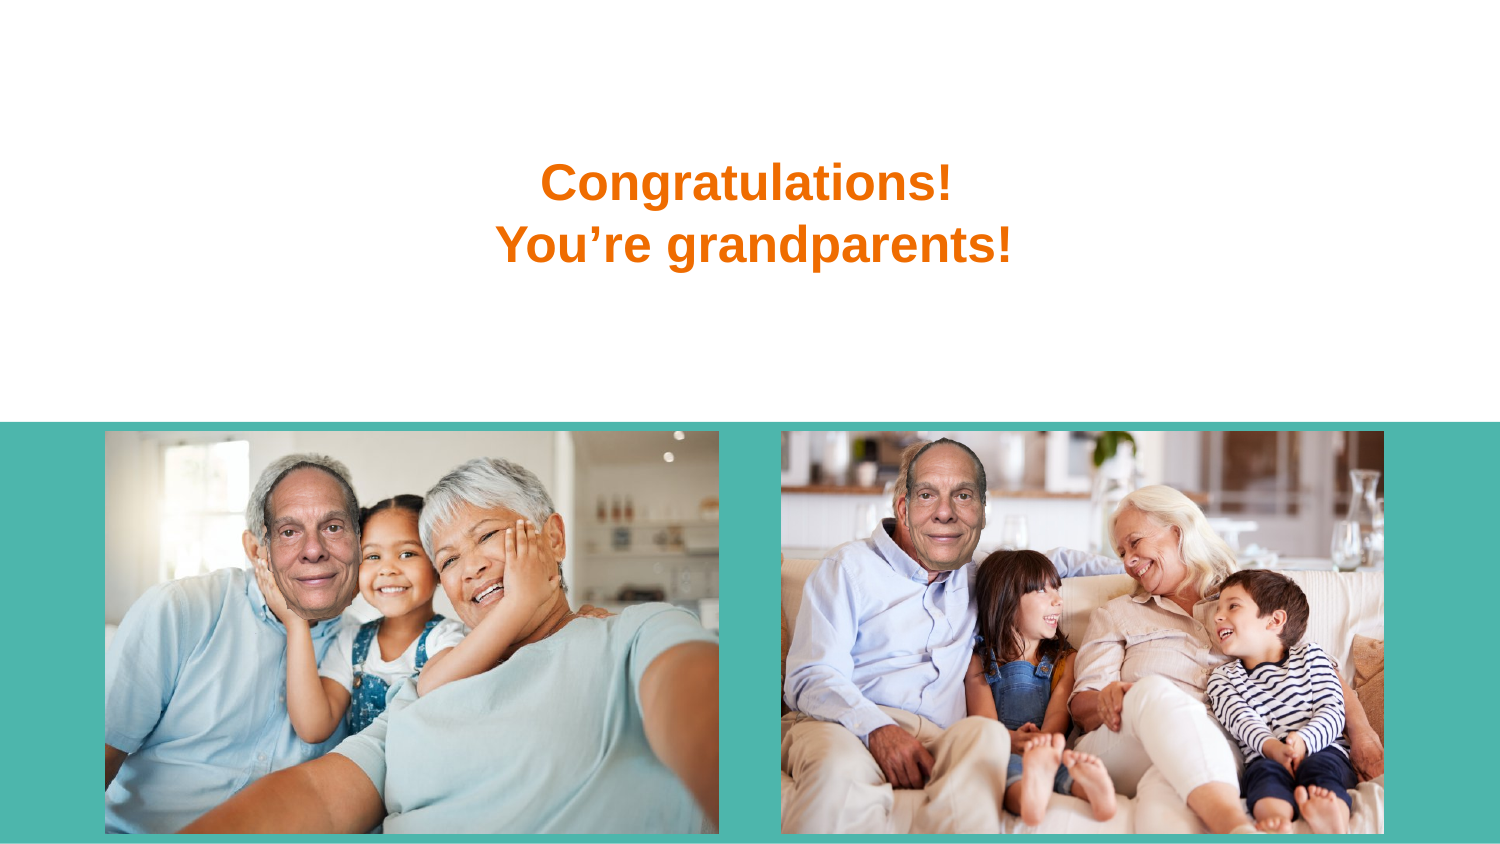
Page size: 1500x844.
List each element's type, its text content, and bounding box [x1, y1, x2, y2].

picture [781, 431, 1384, 834]
title Congratulations! You’re grandparents! [51, 133, 1458, 289]
picture [105, 431, 720, 834]
